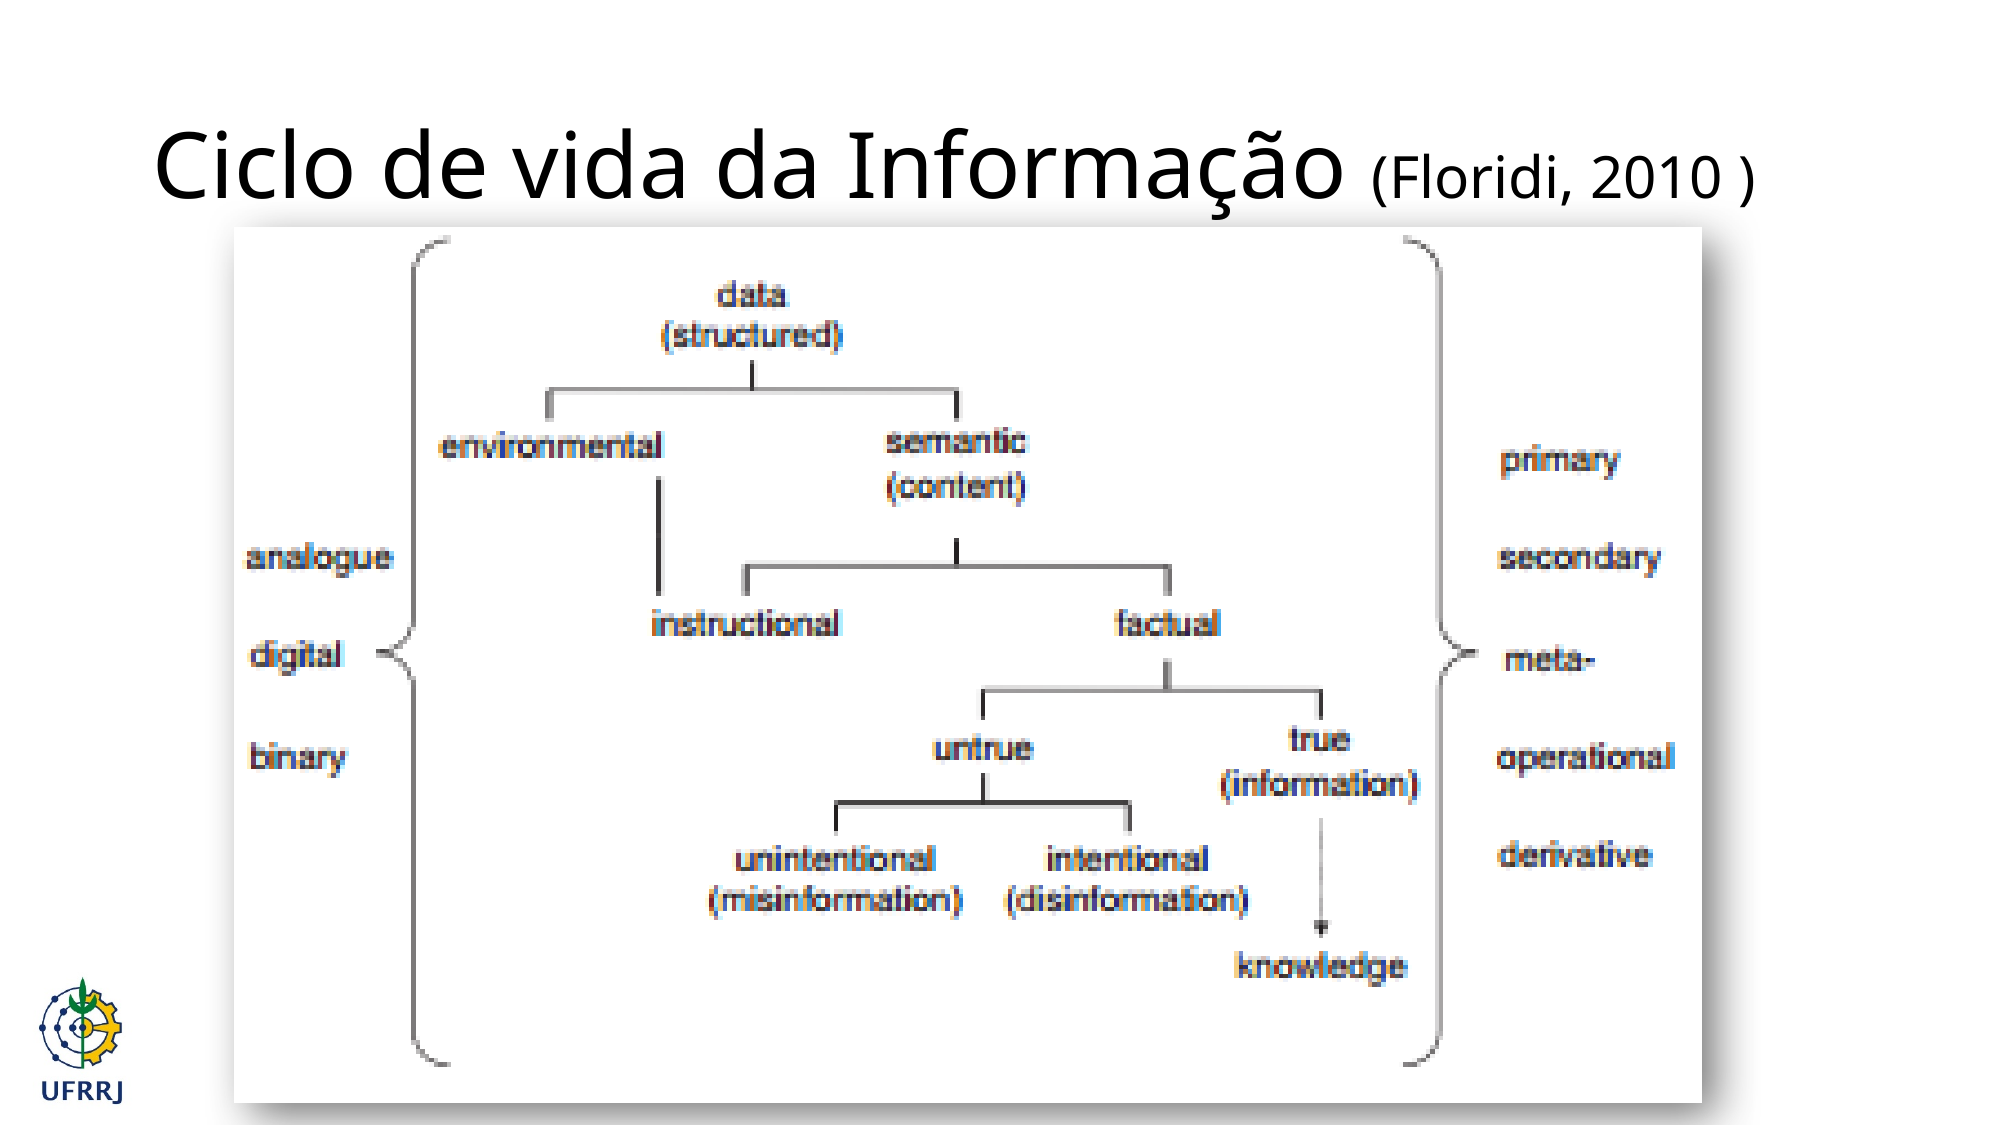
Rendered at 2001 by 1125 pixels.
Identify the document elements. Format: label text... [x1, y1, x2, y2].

picture [234, 227, 1702, 1103]
title Ciclo de vida da Informação (Floridi, 2010 ) [137, 59, 1863, 278]
picture [22, 966, 143, 1114]
